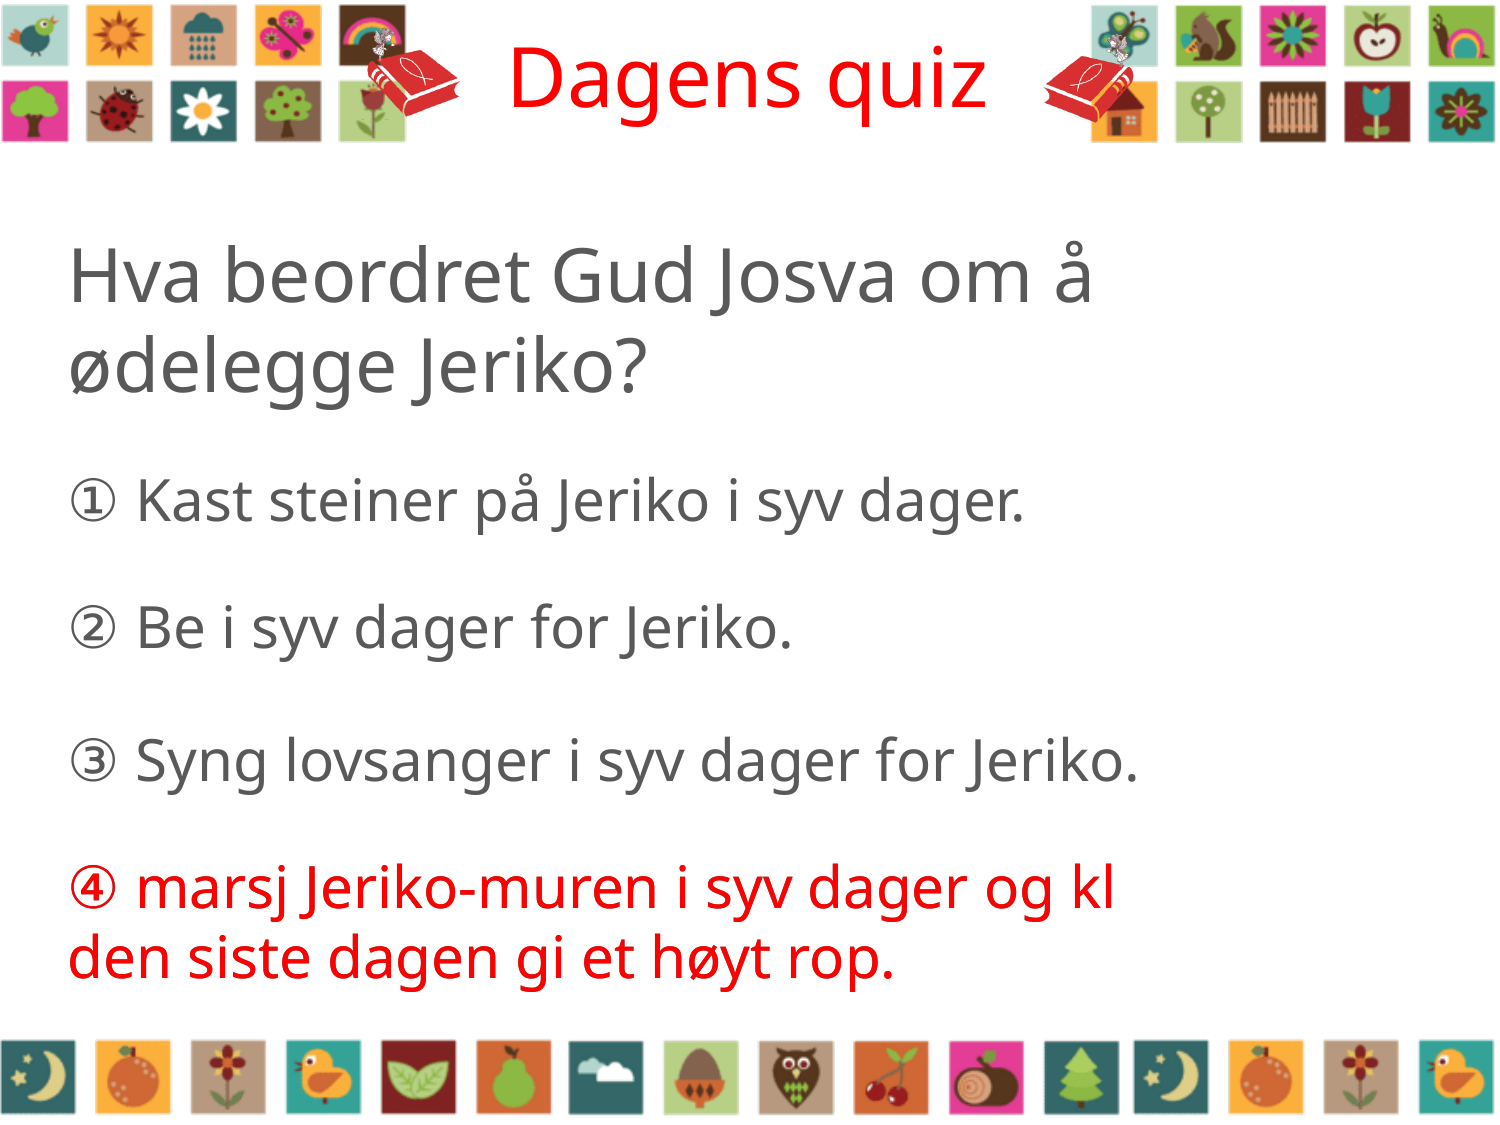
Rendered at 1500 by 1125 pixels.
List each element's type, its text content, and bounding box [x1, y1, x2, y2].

text_box ② Be i syv dager for Jeriko. [53, 582, 1436, 668]
text_box ③ Syng lovsanger i syv dager for Jeriko. [53, 716, 1483, 801]
picture [1011, 3, 1500, 150]
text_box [0, 1028, 1500, 1118]
text_box Dagens quiz [425, 16, 1076, 131]
text_box ① Kast steiner på Jeriko i syv dager. [53, 456, 1436, 541]
text_box ④ marsj Jeriko-muren i syv dager og kl den siste dagen gi et høyt rop. [53, 842, 1483, 998]
text_box Hva beordret Gud Josva om å ødelegge Jeriko? [53, 219, 1436, 415]
picture [0, 3, 492, 150]
